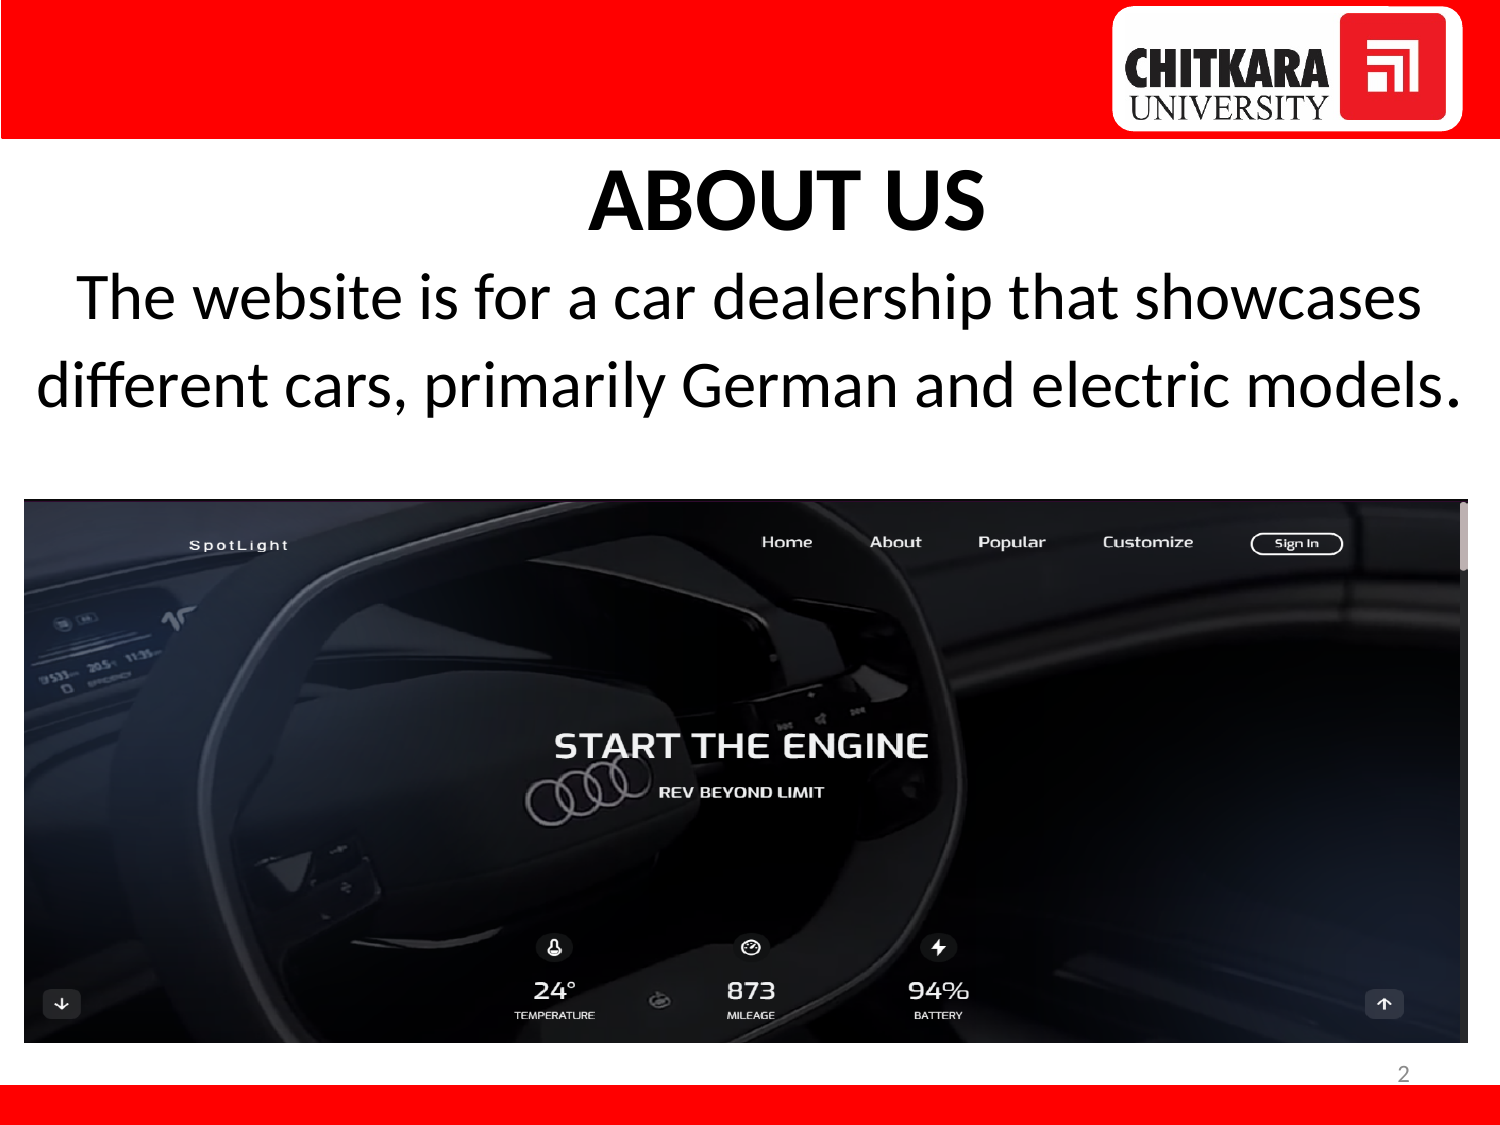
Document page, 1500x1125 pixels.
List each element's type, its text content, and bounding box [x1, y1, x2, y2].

picture [1125, 13, 1446, 99]
picture [24, 499, 1468, 1043]
list The website is for a car dealership that showcases different cars, primarily German and electric models. [0, 245, 1500, 988]
slide_number 2 [1074, 1052, 1425, 1103]
title ABOUT US [112, 99, 1463, 245]
